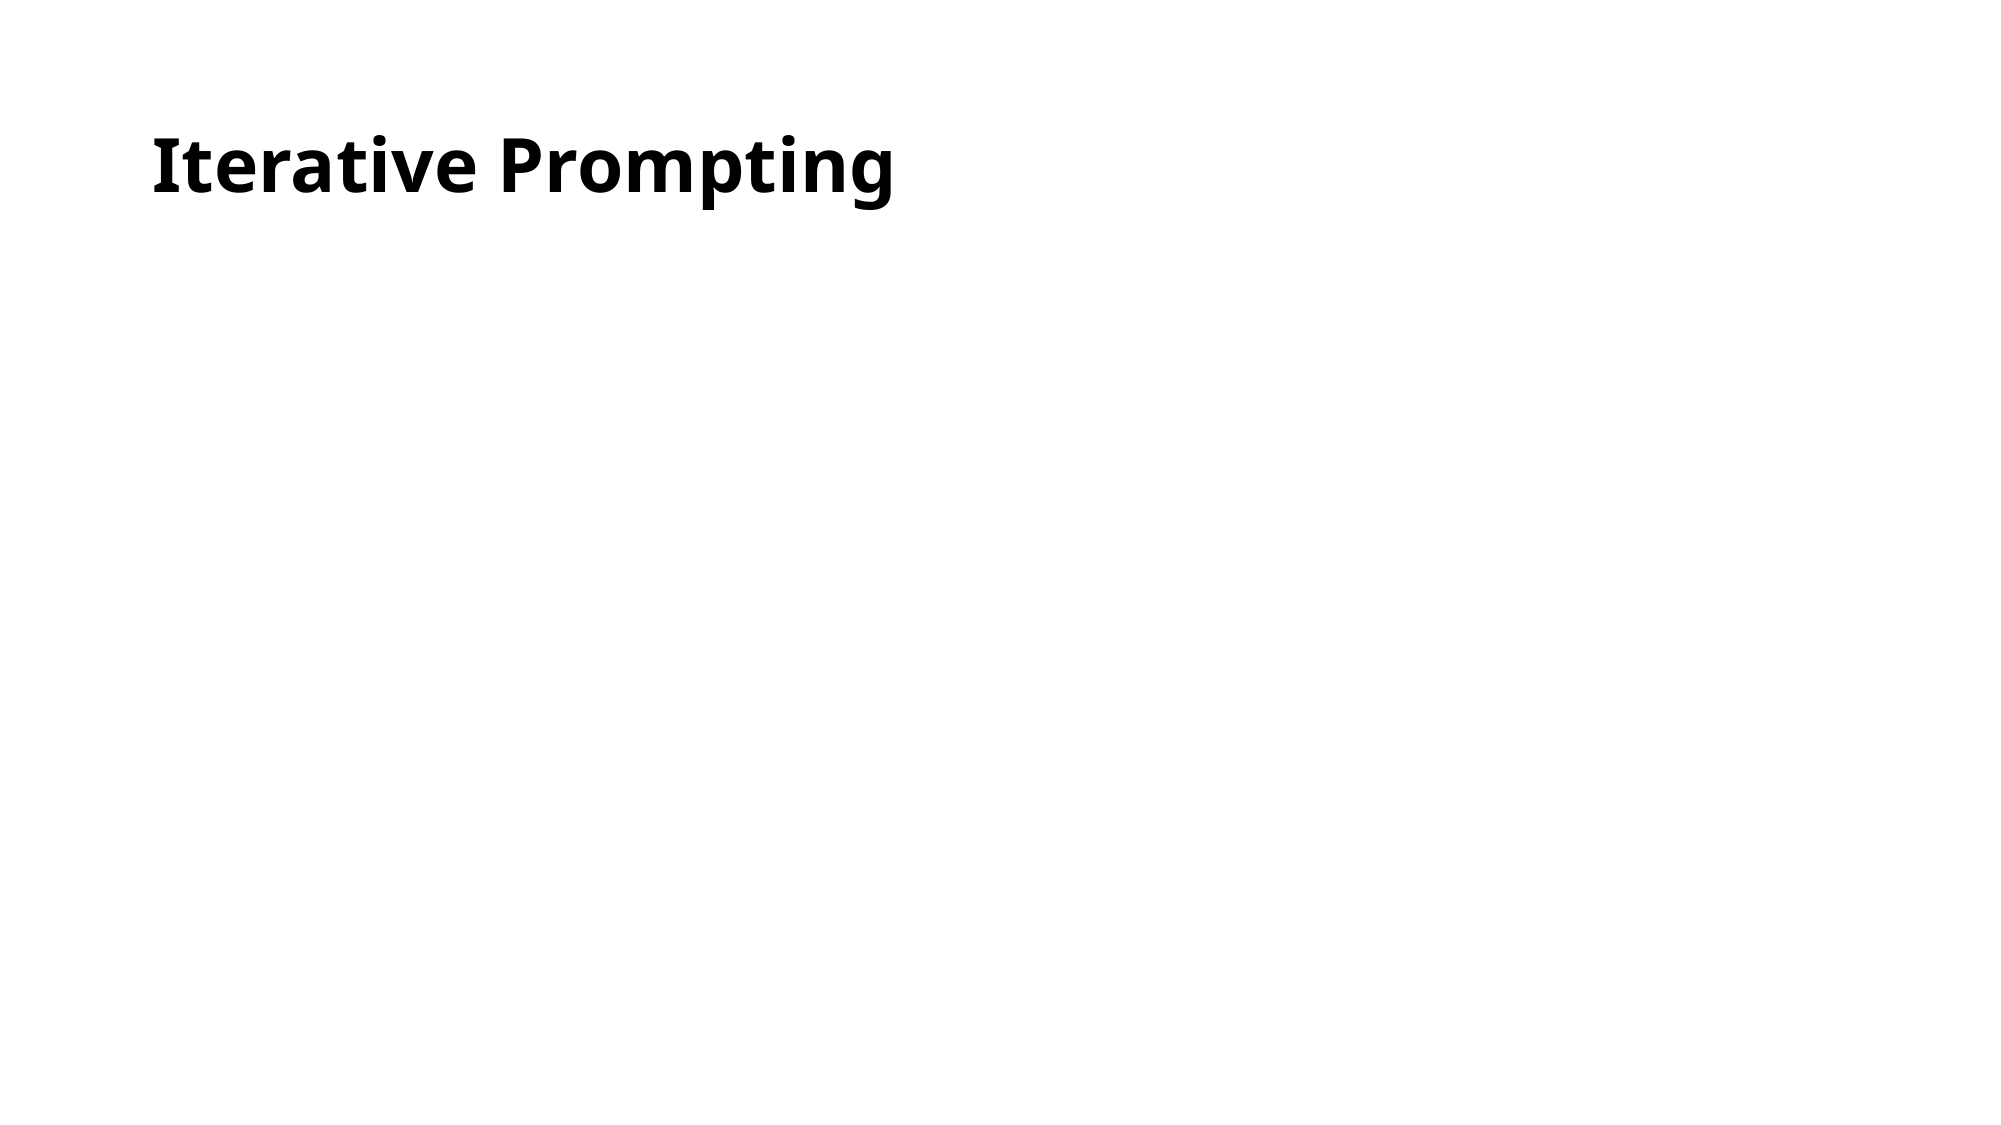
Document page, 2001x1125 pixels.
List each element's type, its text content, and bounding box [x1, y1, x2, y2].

title Iterative Prompting [137, 59, 1863, 278]
